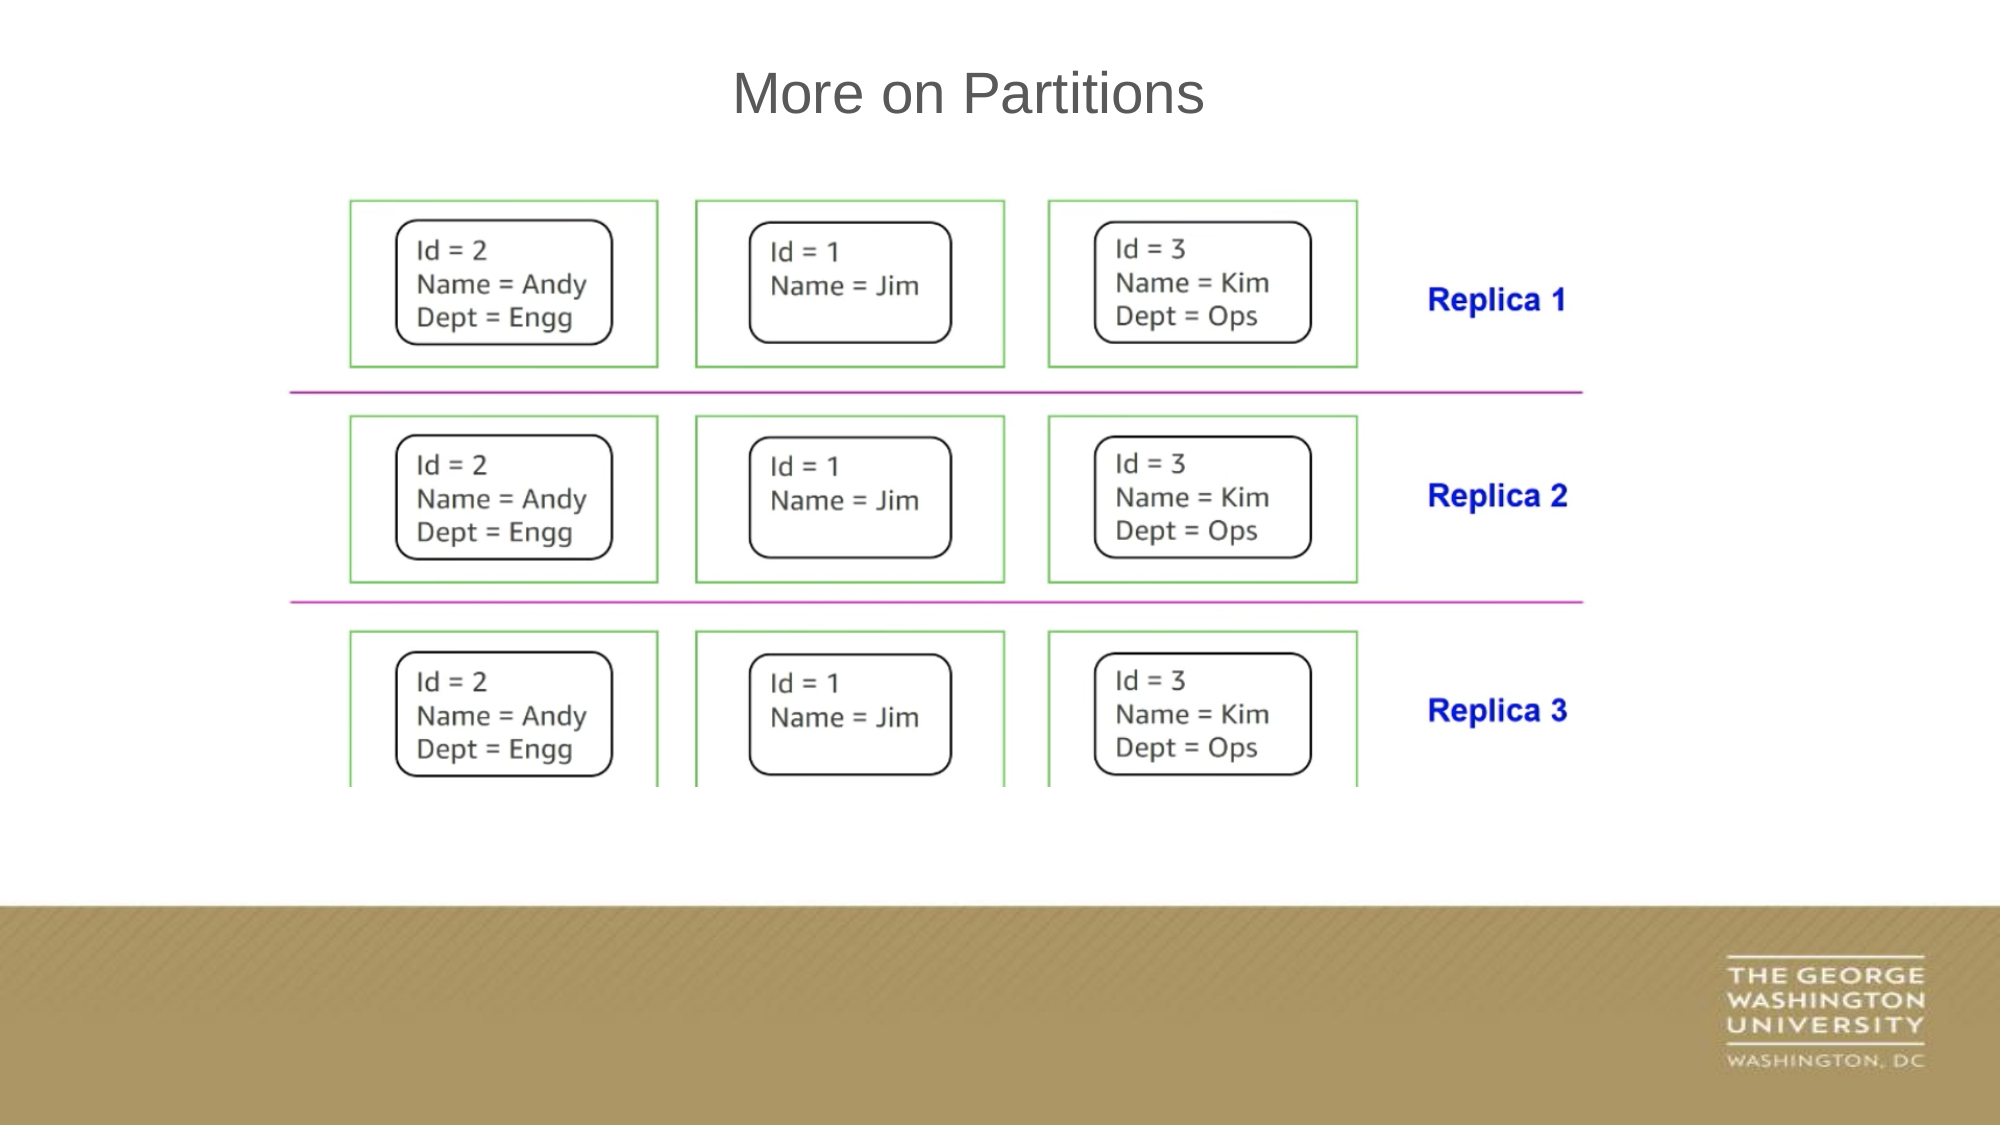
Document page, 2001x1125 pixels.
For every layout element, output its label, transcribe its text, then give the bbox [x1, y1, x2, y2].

title More on Partitions [422, 47, 1533, 149]
text_box [279, 149, 1700, 211]
picture [0, 0, 2000, 1125]
